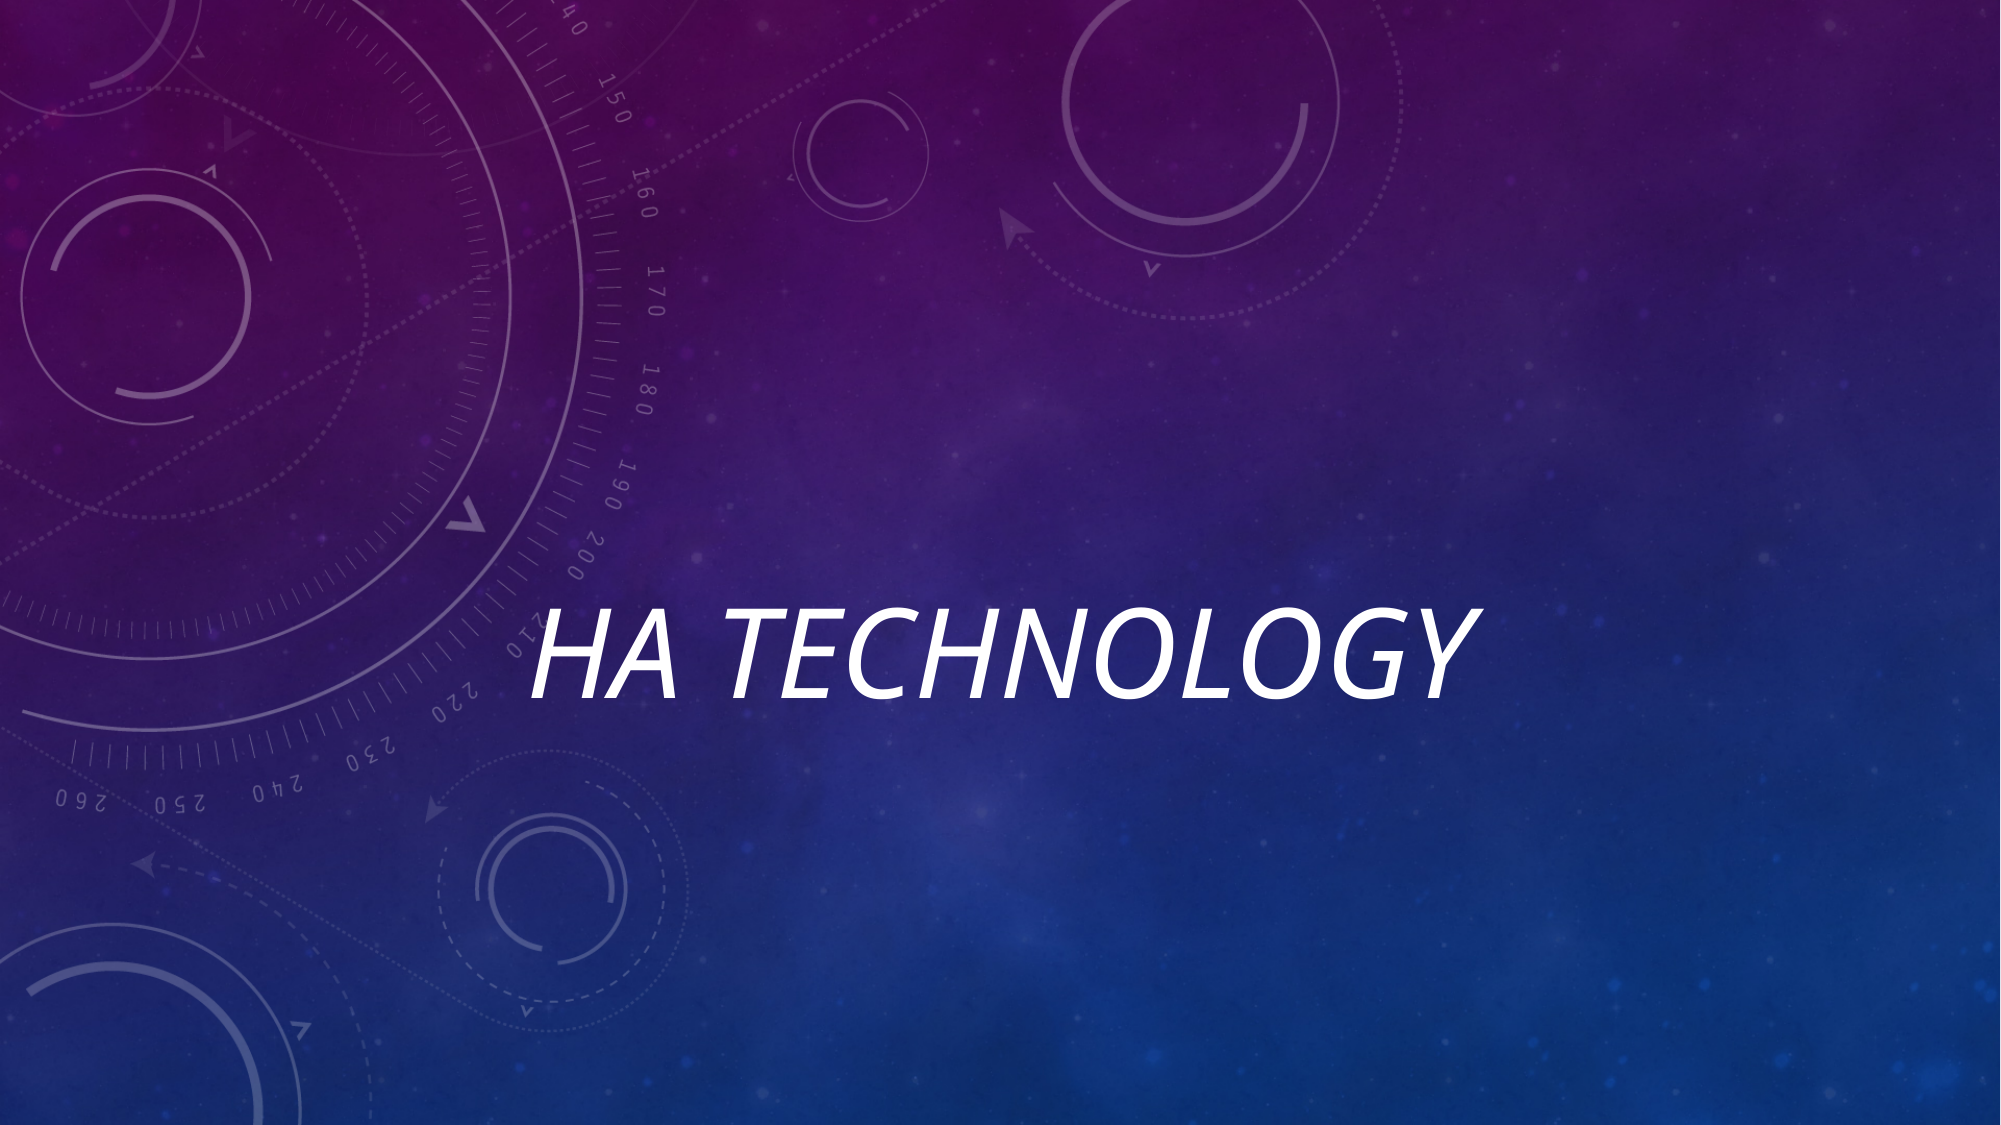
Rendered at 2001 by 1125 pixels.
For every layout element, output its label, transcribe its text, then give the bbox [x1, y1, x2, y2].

picture [0, 0, 2001, 1125]
title HA TECHNOLOGY [368, 312, 1633, 891]
